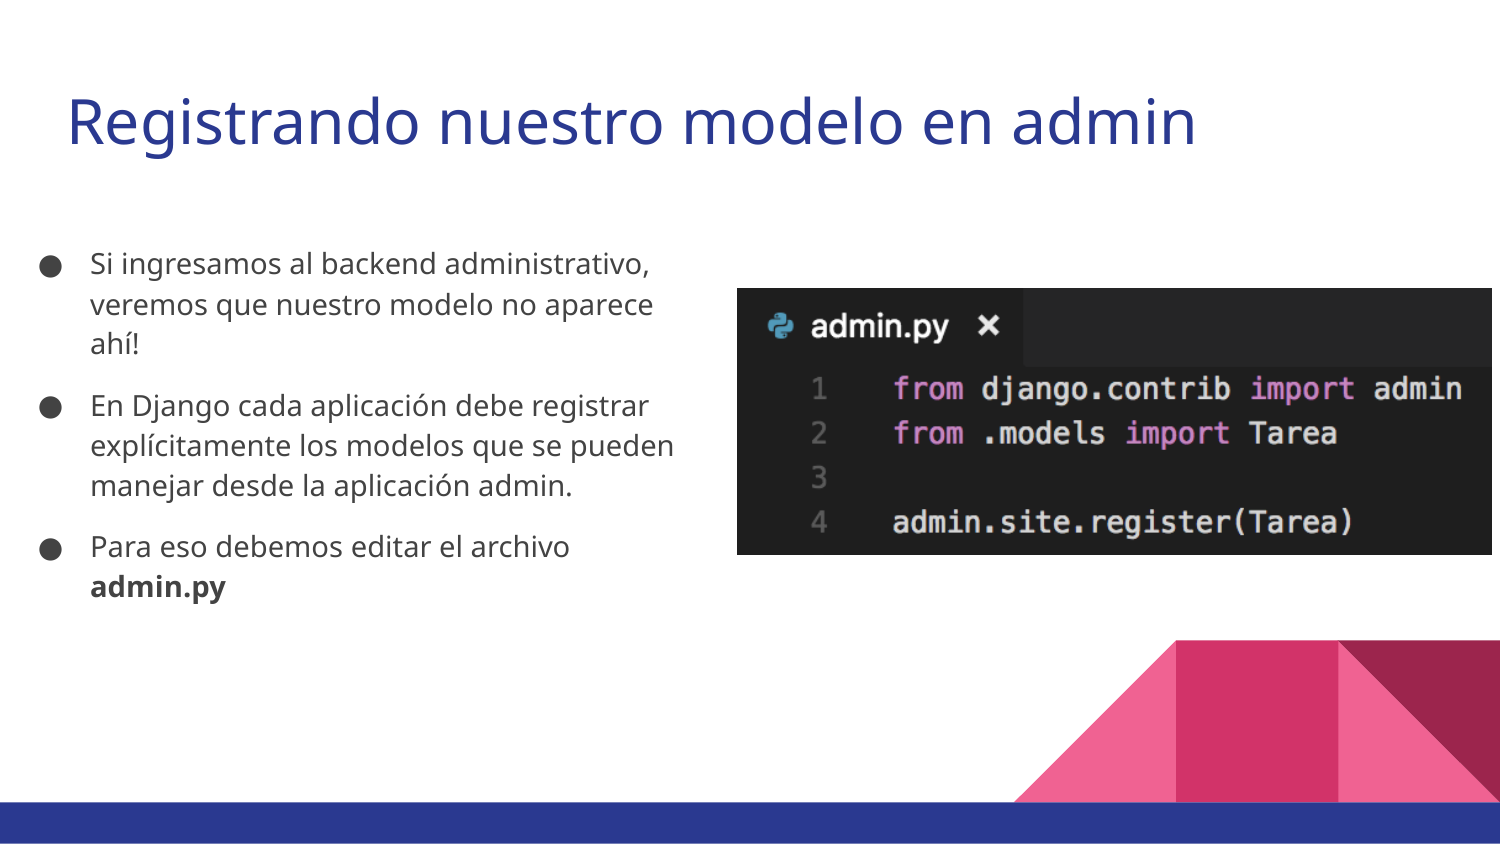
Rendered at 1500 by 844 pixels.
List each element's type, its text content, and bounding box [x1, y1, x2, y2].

list Si ingresamos al backend administrativo, veremos que nuestro modelo no aparece ahí! En Django cada aplicación debe registrar explícitamente los modelos que se pueden manejar desde la aplicación admin. Para eso debemos editar el archivo admin.py [0, 161, 722, 683]
picture [737, 288, 1492, 556]
title Registrando nuestro modelo en admin [51, 67, 1449, 167]
